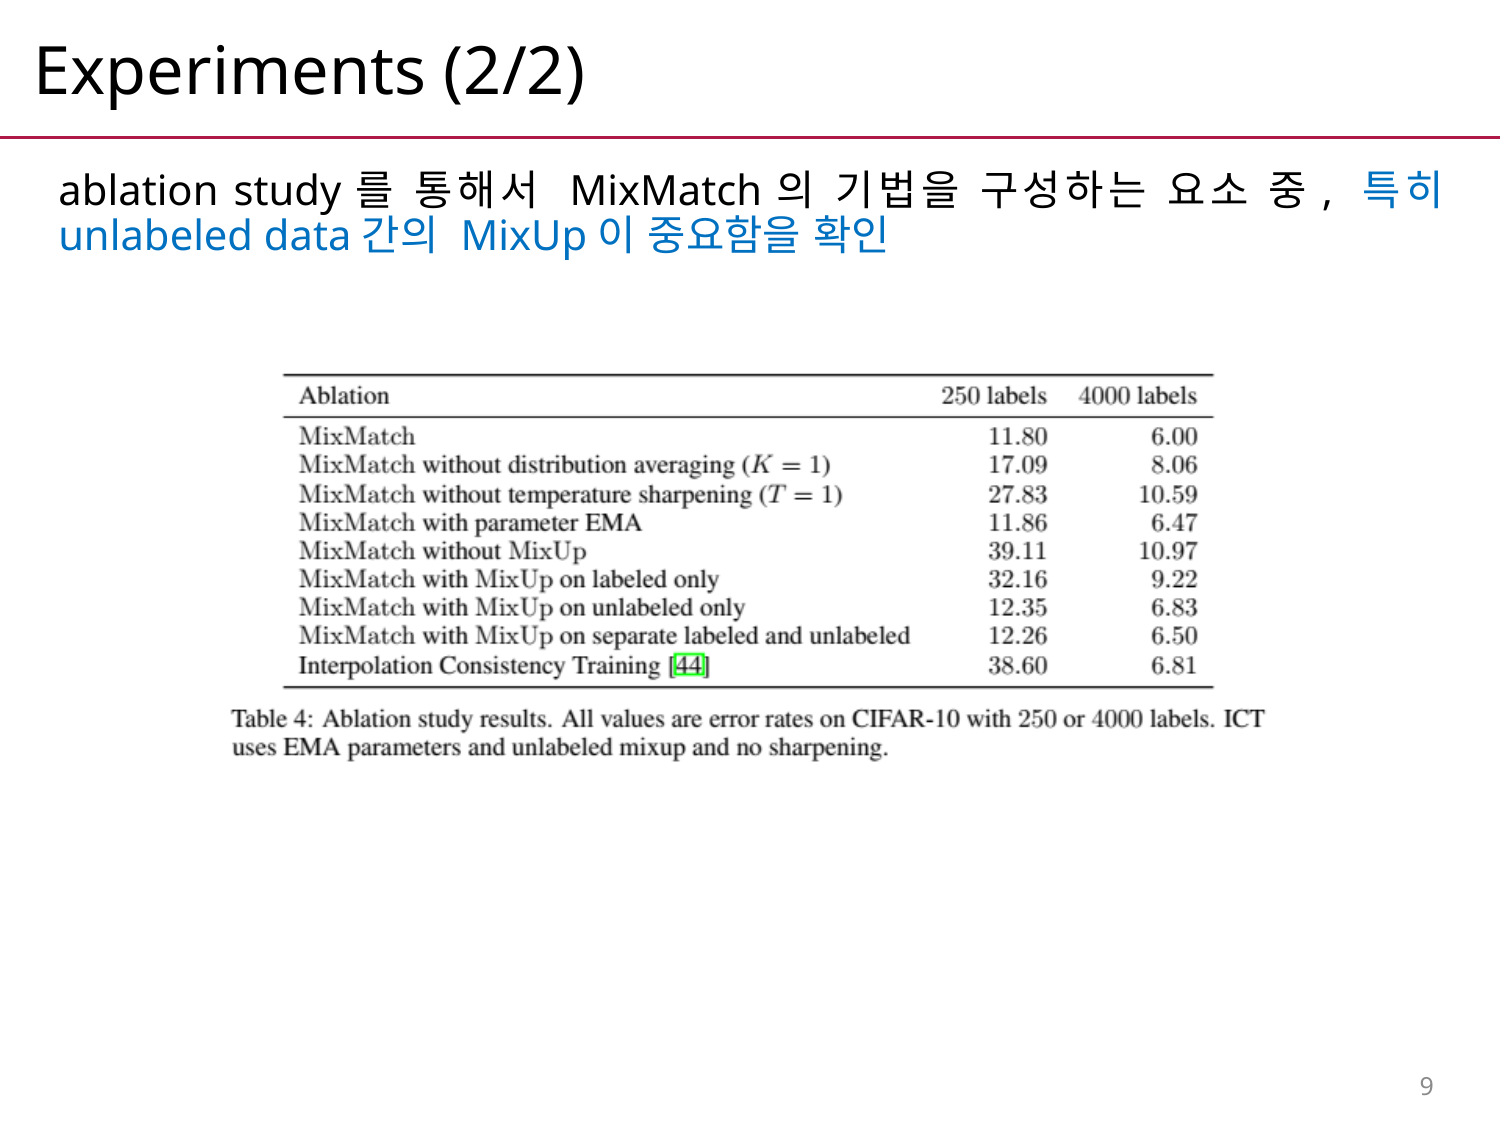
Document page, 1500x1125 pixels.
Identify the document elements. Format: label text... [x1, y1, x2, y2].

title Experiments (2/2) [18, 19, 1482, 126]
picture [217, 357, 1282, 768]
slide_number 9 [1111, 1057, 1449, 1118]
list ablation study를 통해서 MixMatch의 기법을 구성하는 요소 중, 특히 unlabeled data간의 MixUp이 중요함을 확인 [43, 162, 1459, 1120]
